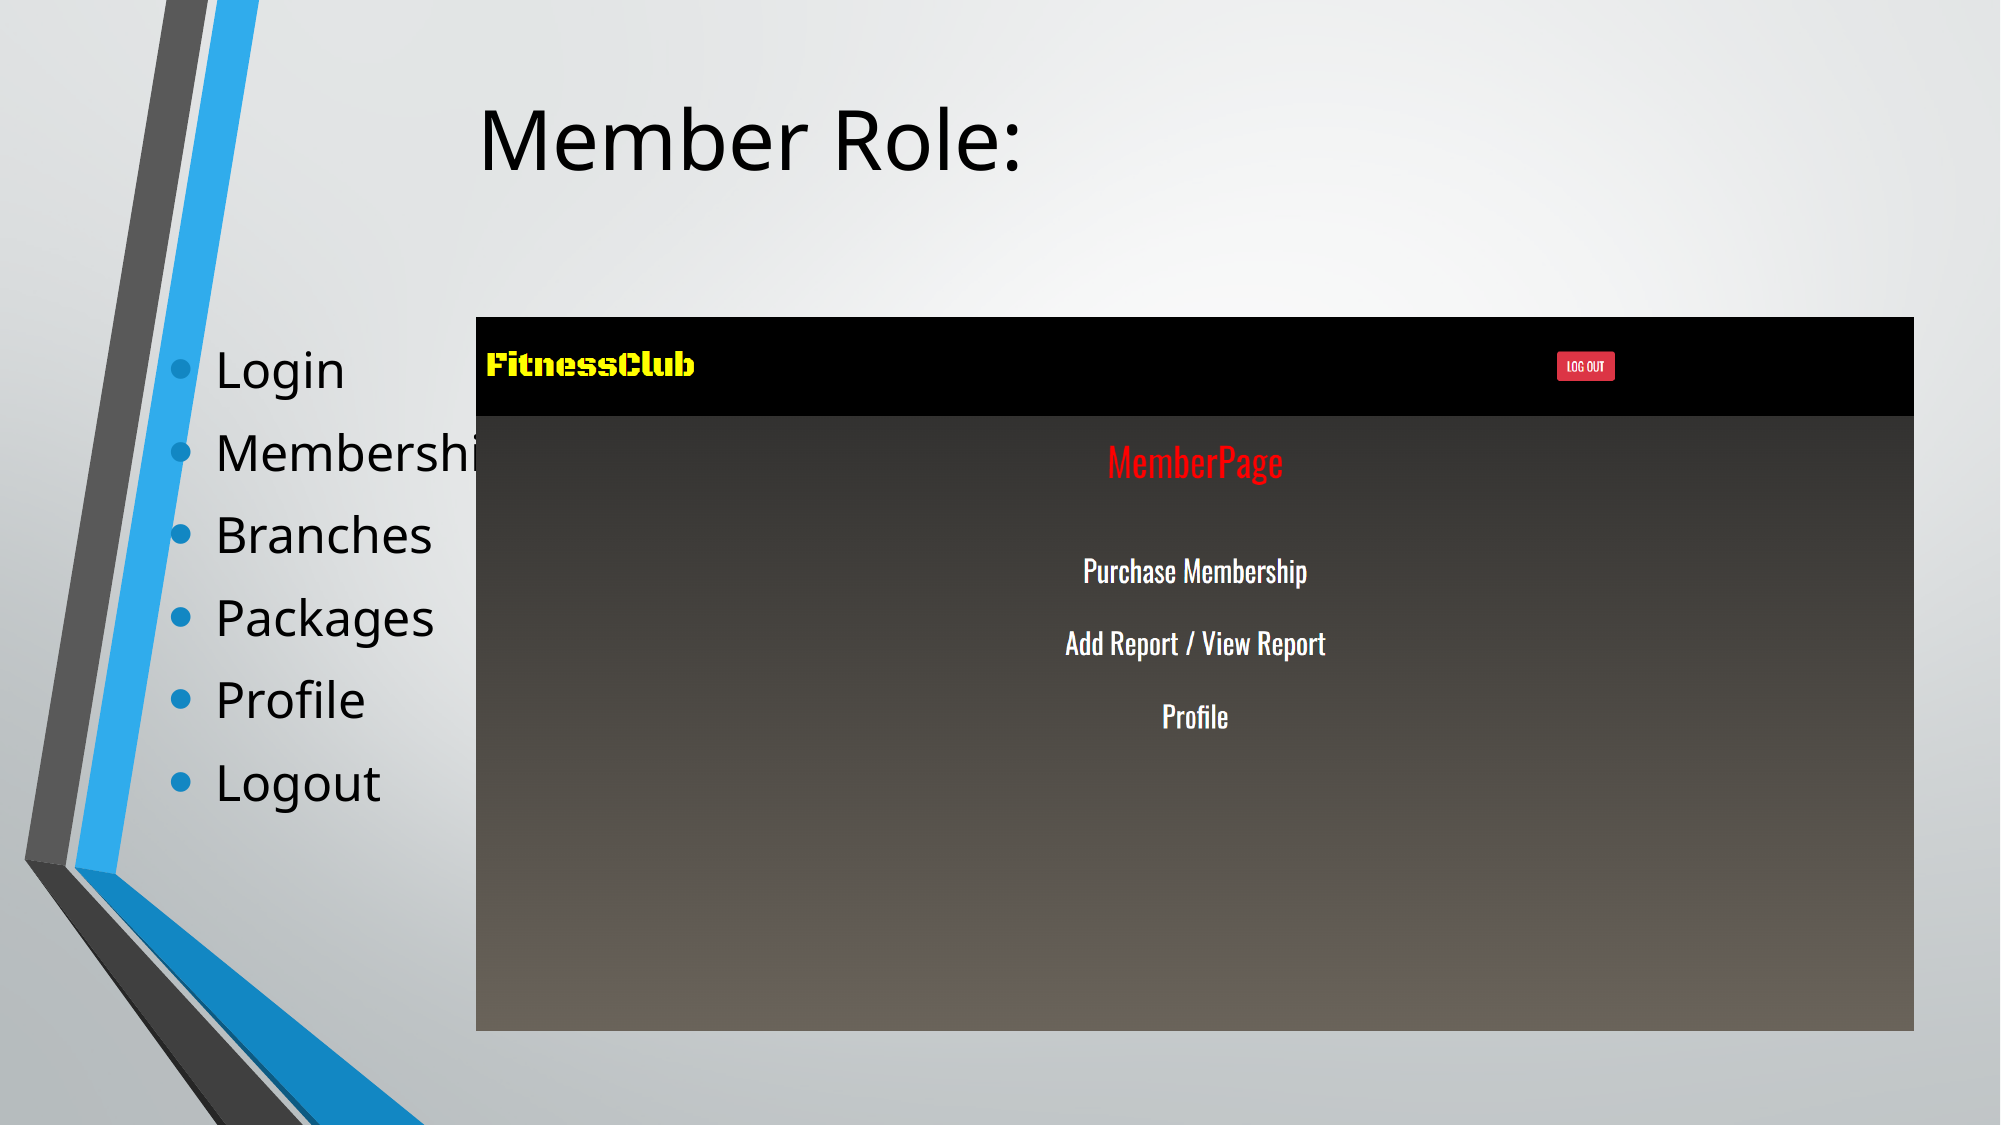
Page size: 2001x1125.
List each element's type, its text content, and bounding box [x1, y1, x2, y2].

picture [475, 317, 1914, 1031]
list Login Membership Branches Packages Profile Logout [153, 294, 1601, 856]
title Member Role: [0, 6, 1601, 269]
